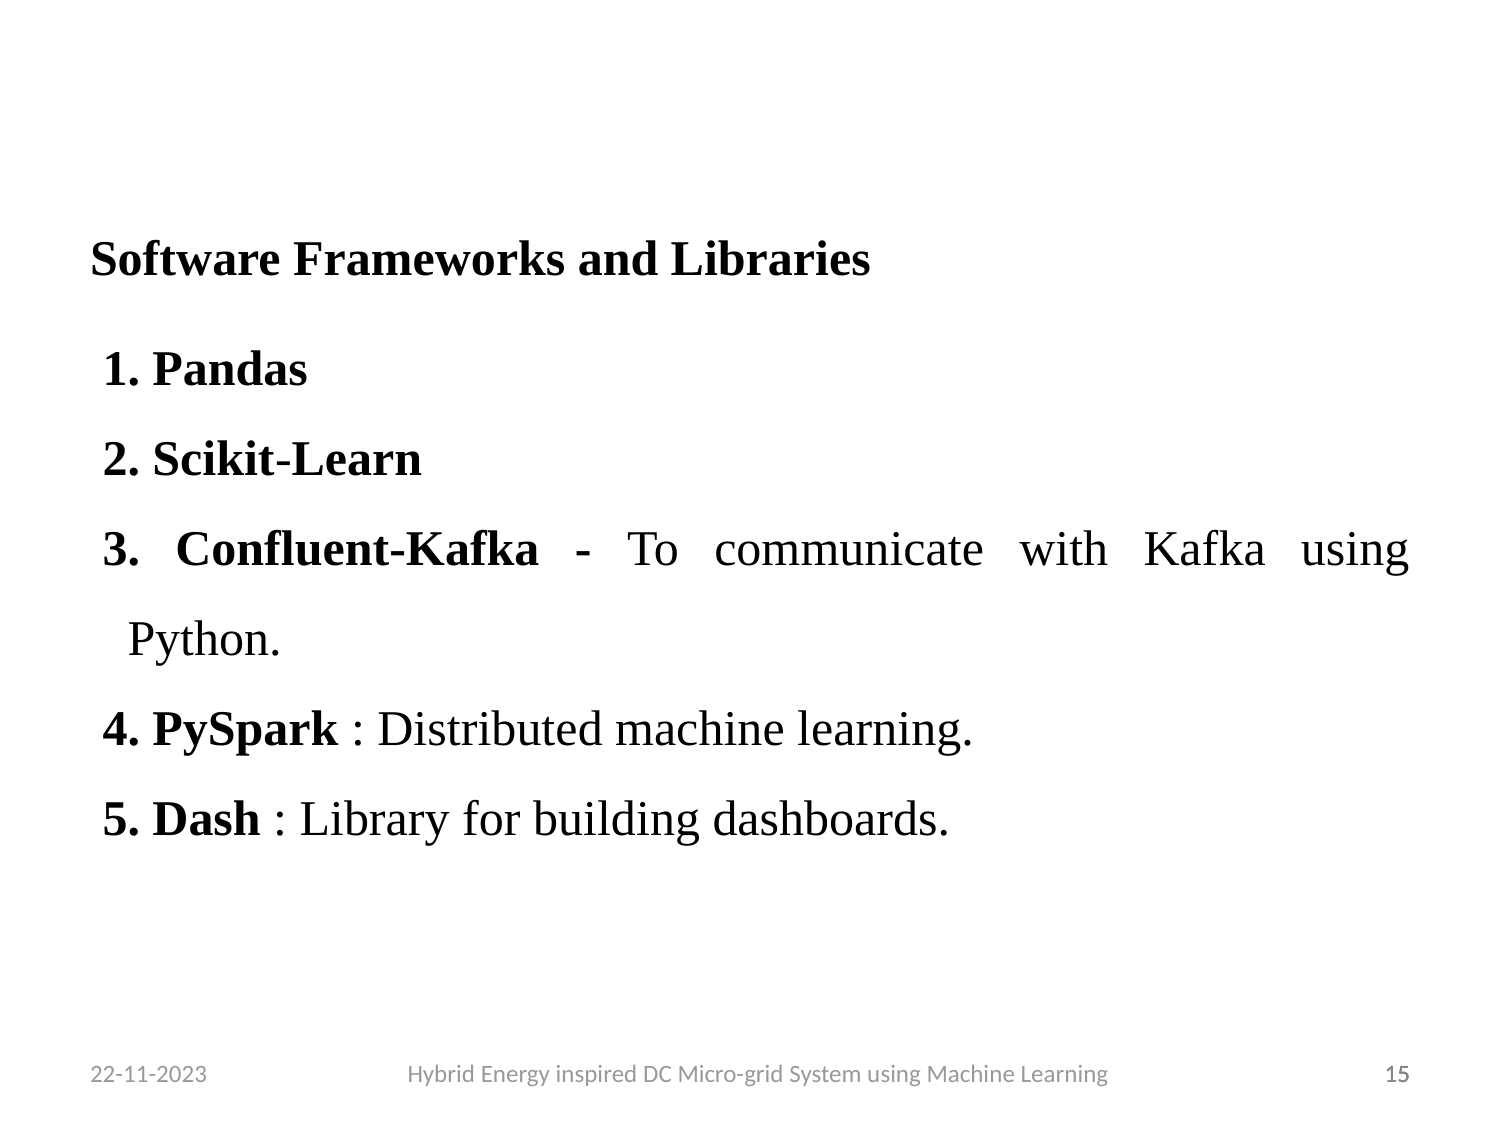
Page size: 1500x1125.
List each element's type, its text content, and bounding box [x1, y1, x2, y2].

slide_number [75, 1042, 1285, 1103]
slide_number ‹#› [1285, 1042, 1425, 1103]
list Software Frameworks and Libraries Pandas Scikit-Learn Confluent-Kafka - To communicate with Kafka using Python. PySpark : Distributed machine learning. Dash : Library for building dashboards. [75, 187, 1425, 930]
